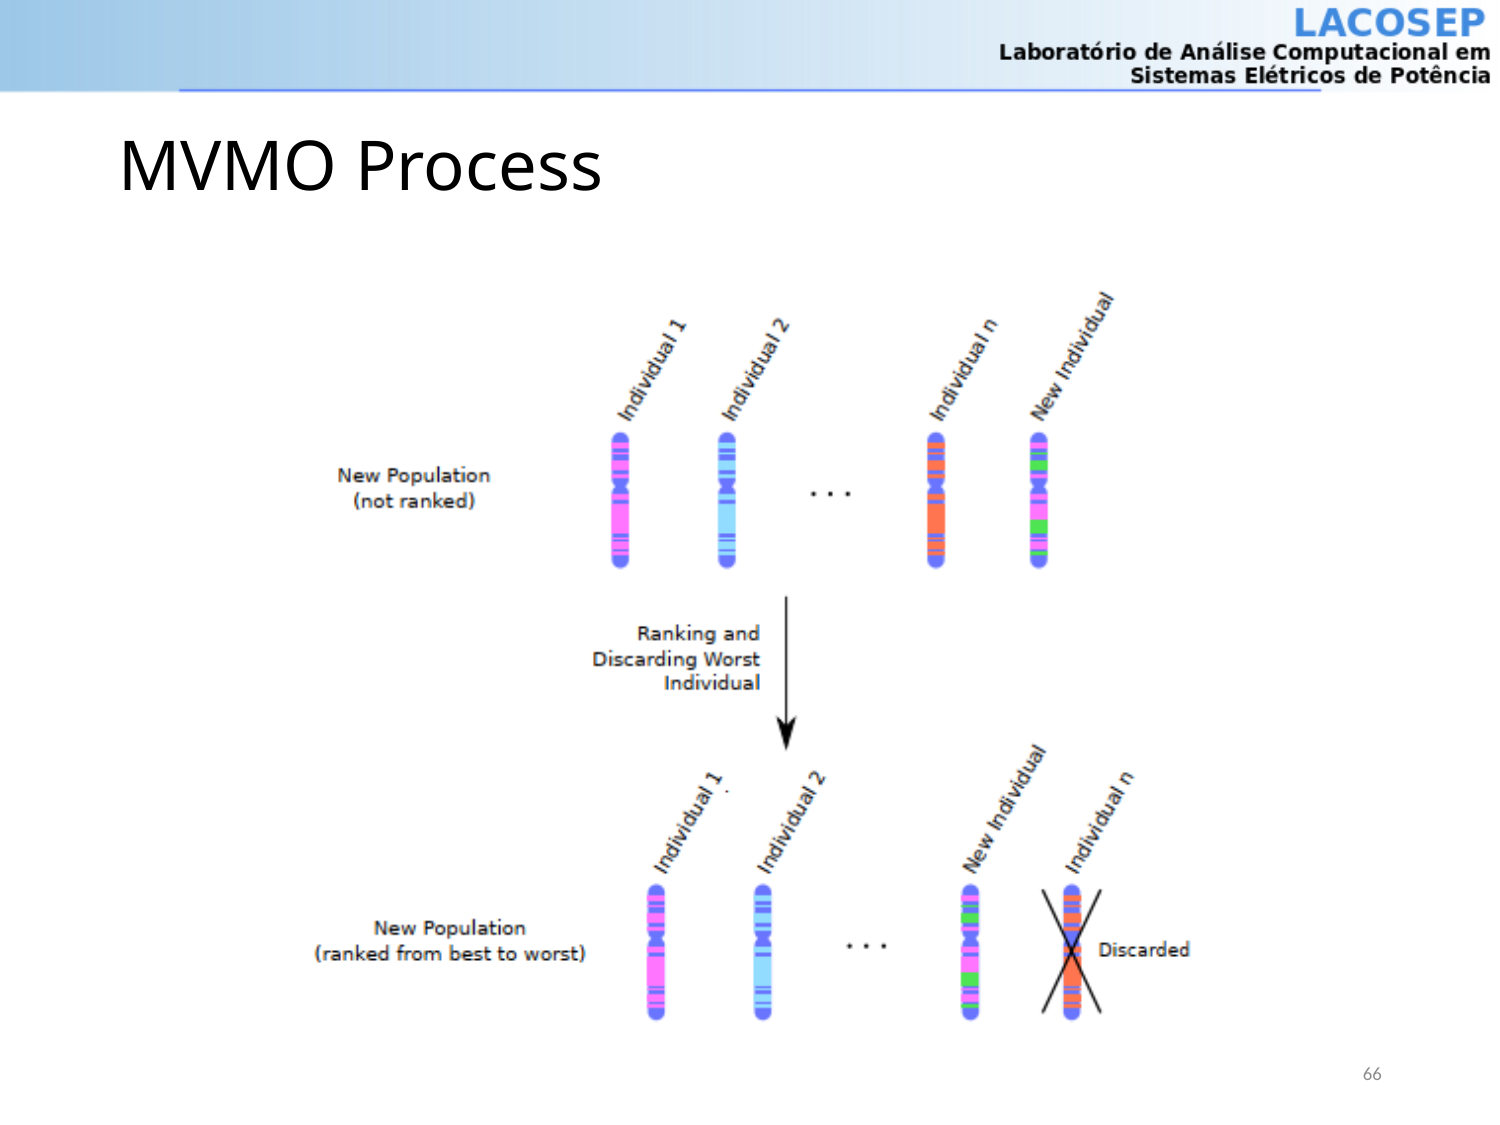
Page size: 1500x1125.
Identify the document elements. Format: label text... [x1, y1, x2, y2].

slide_number 66 [1059, 1042, 1397, 1103]
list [268, 277, 1232, 1044]
title MVMO Process [103, 59, 1397, 278]
picture [0, 0, 1500, 1125]
